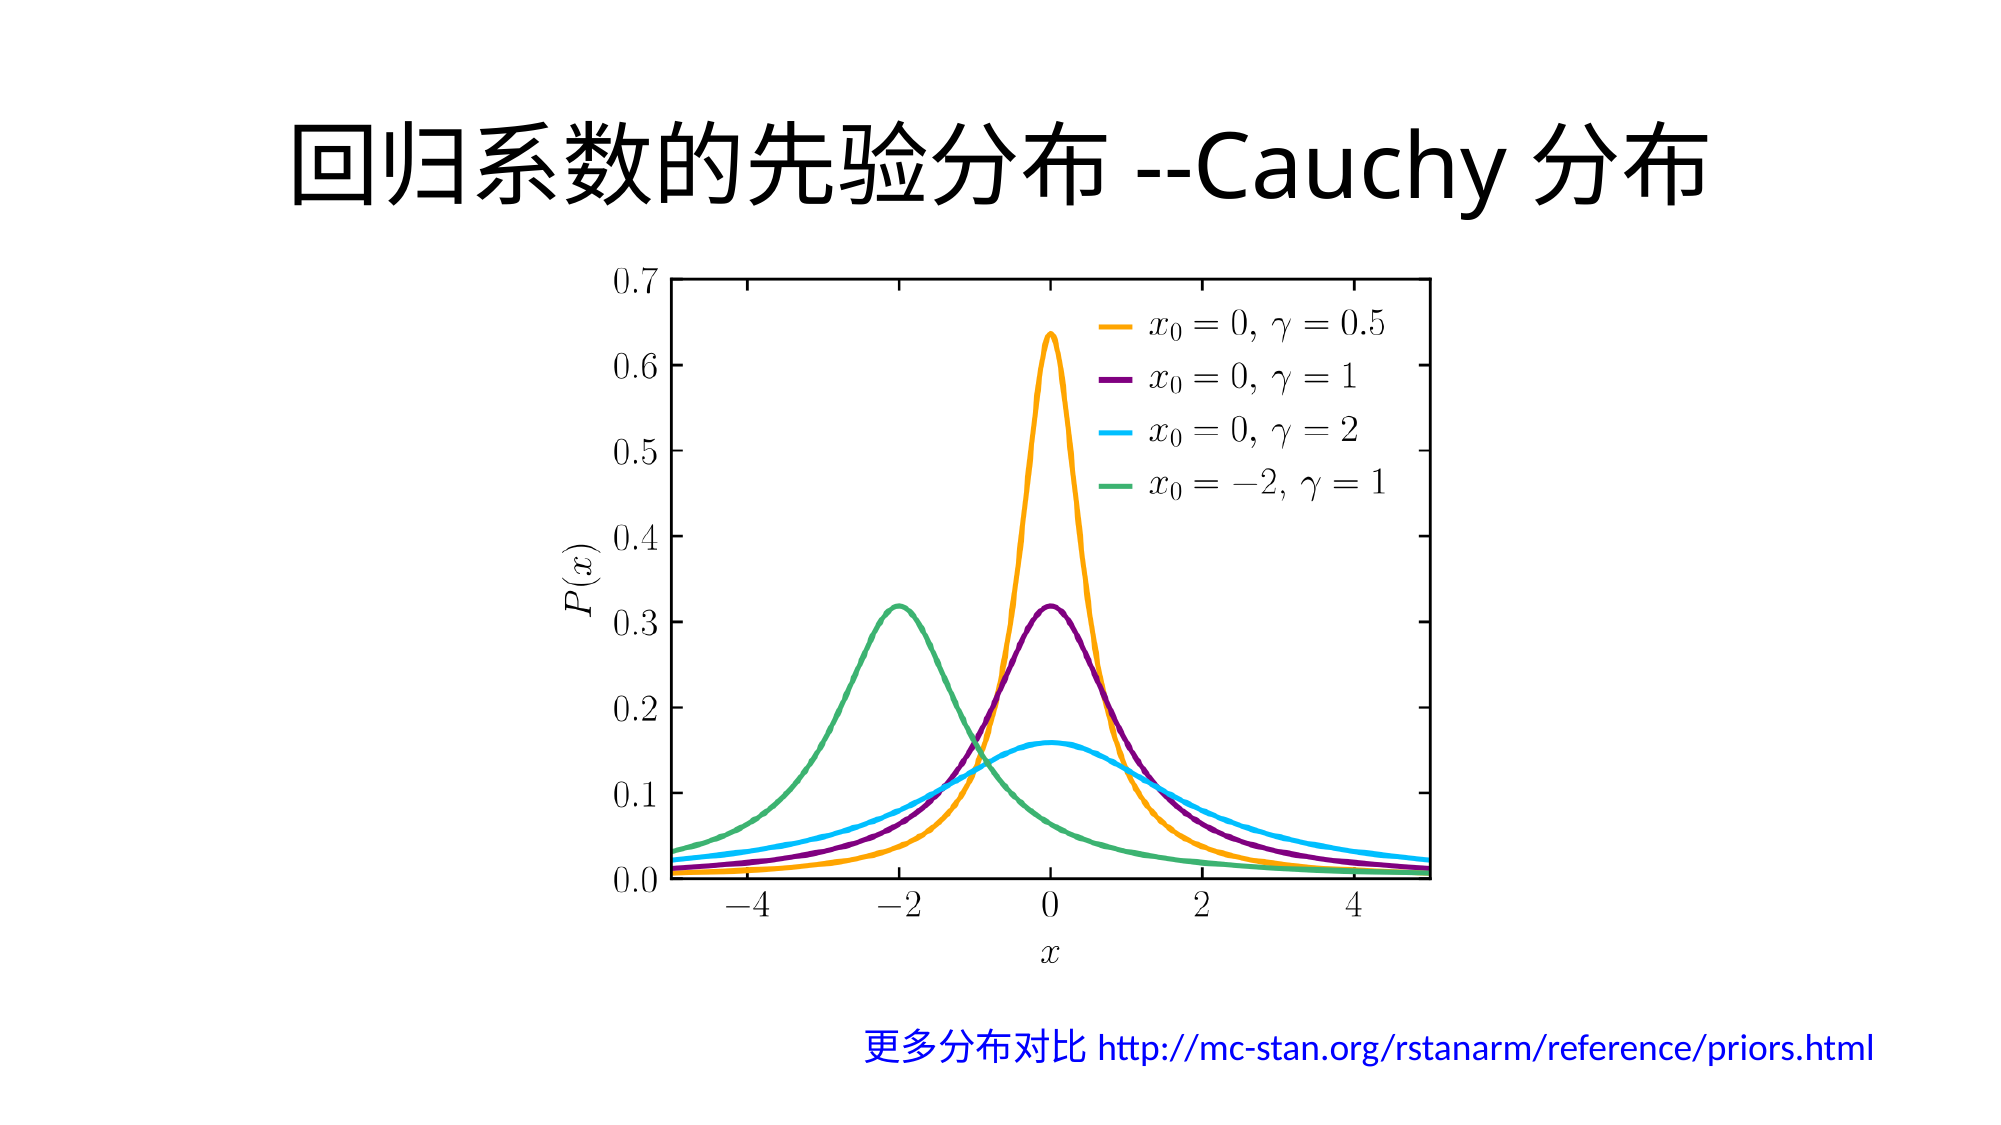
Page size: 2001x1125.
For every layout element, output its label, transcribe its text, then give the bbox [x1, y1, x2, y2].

text_box 更多分布对比http://mc-stan.org/rstanarm/reference/priors.html [848, 1015, 1891, 1076]
picture [543, 235, 1457, 966]
title 回归系数的先验分布--Cauchy分布 [137, 59, 1863, 278]
